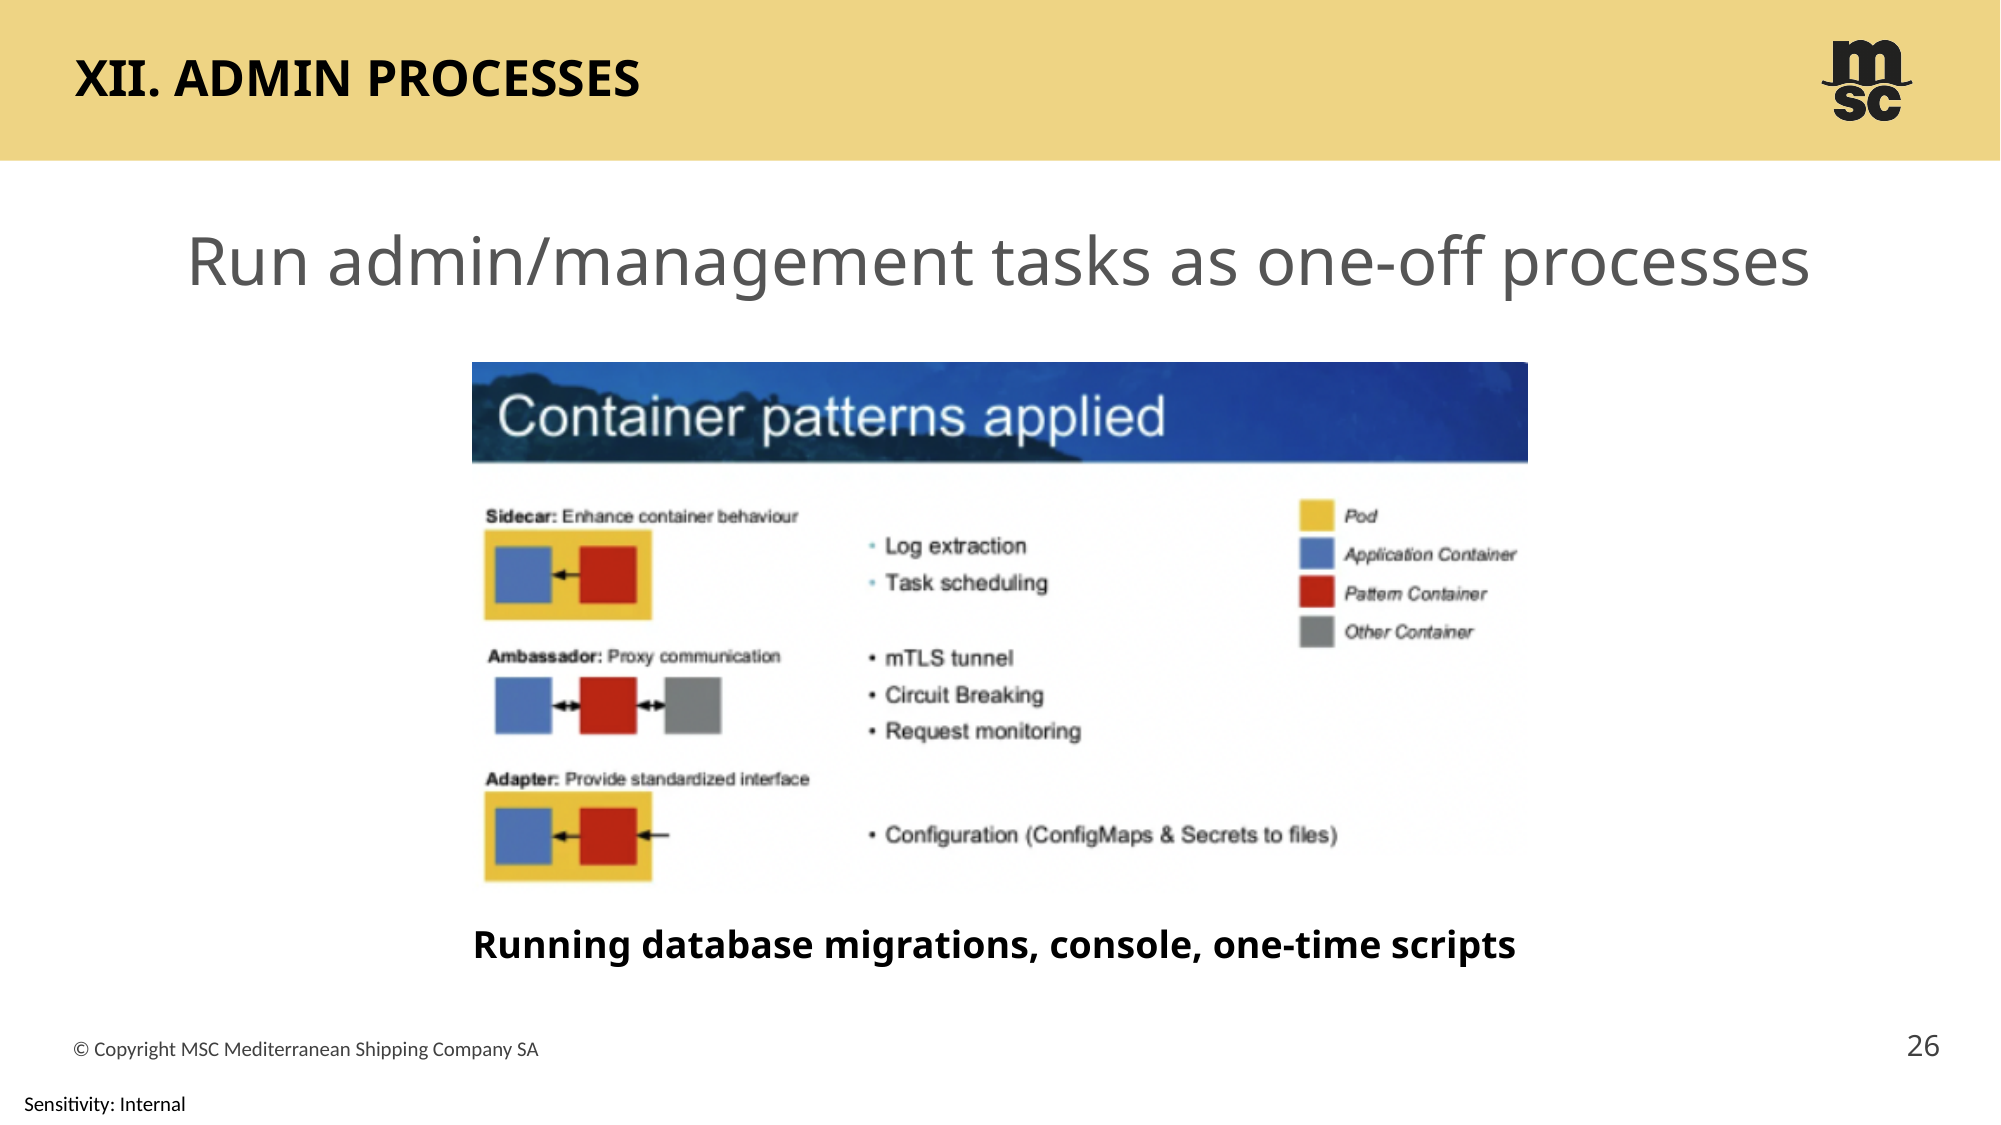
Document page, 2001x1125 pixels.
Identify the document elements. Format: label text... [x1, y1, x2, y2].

text_box Run admin/management tasks as one-off processes [0, 210, 2000, 306]
title XII. Admin processes [75, 6, 1474, 155]
text_box Running database migrations, console, one-time scripts [72, 913, 1928, 974]
picture [472, 362, 1528, 895]
slide_number 26 [1879, 1019, 1956, 1070]
footer © Copyright MSC Mediterranean Shipping Company SA [57, 1027, 663, 1079]
picture [1797, 5, 1937, 157]
